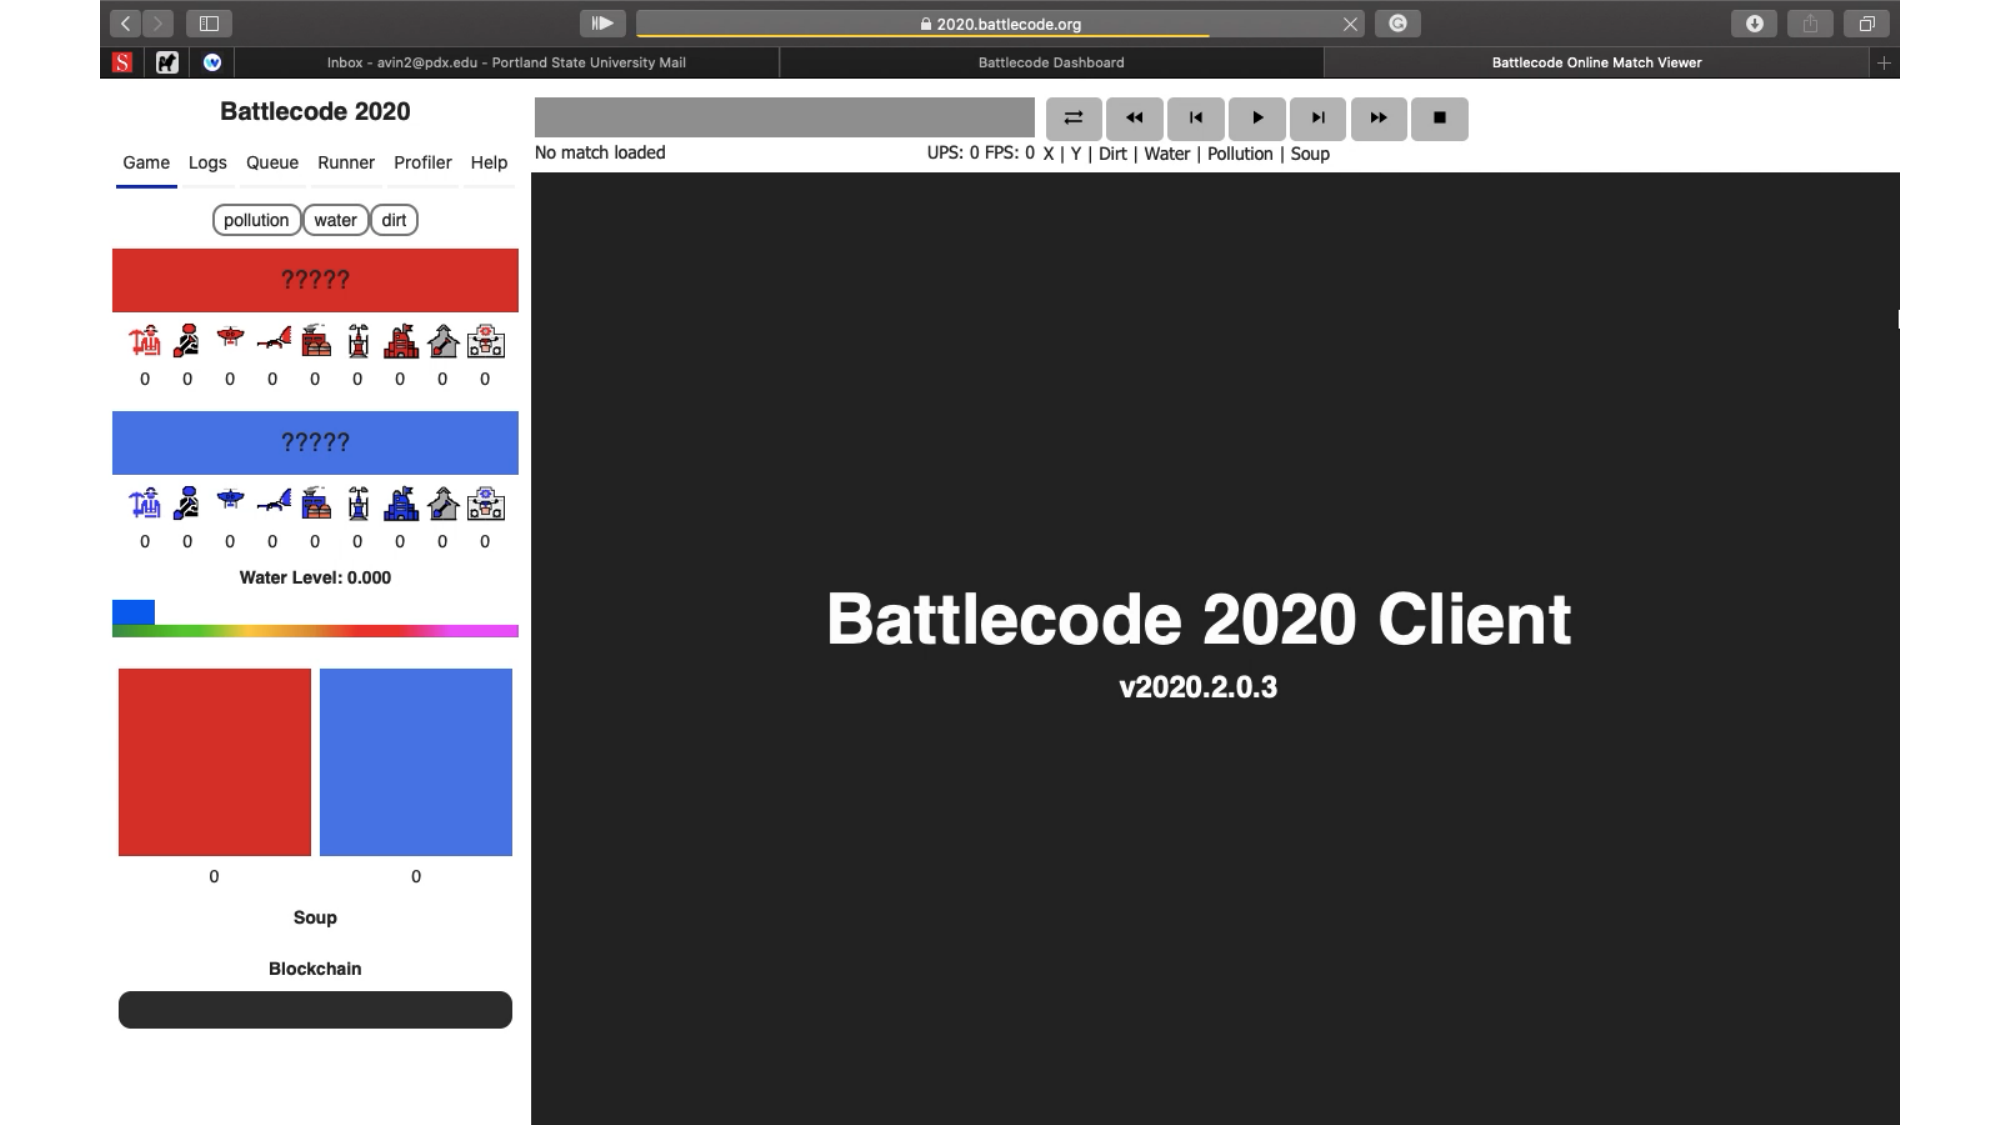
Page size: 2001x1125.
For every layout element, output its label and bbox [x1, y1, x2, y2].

text_box [99, 0, 1900, 1125]
